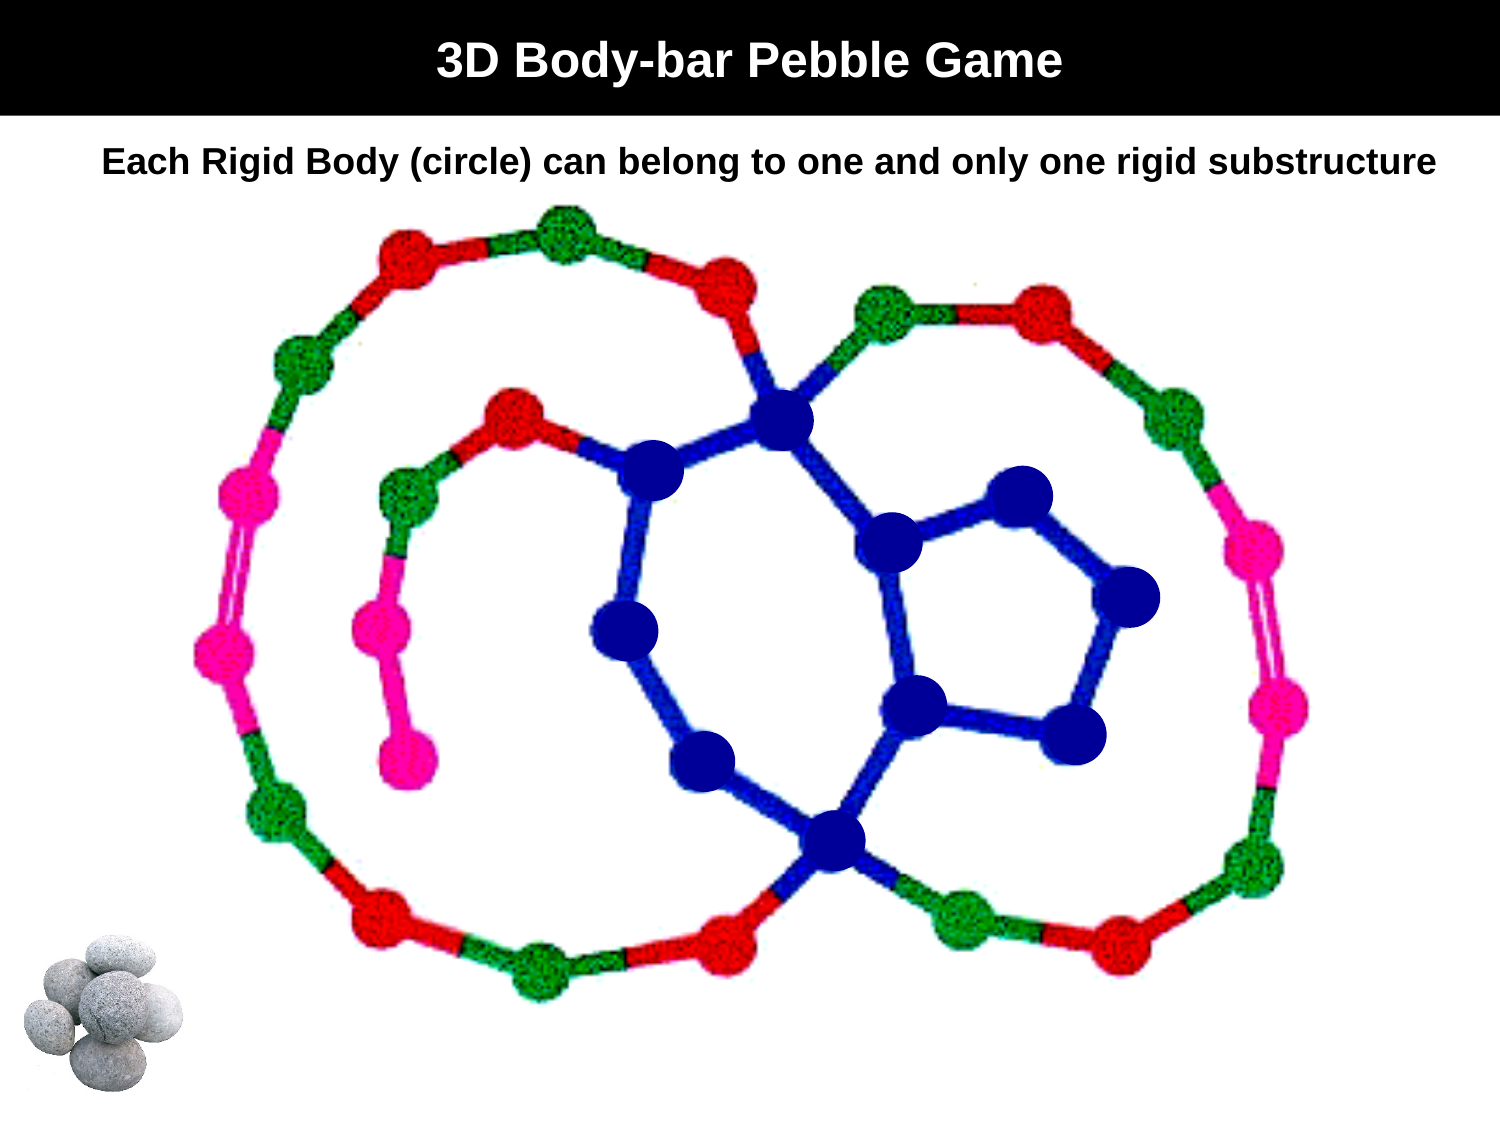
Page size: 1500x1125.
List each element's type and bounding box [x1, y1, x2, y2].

text_box [0, 0, 1500, 190]
picture [24, 922, 190, 1093]
text_box [189, 198, 1330, 1017]
